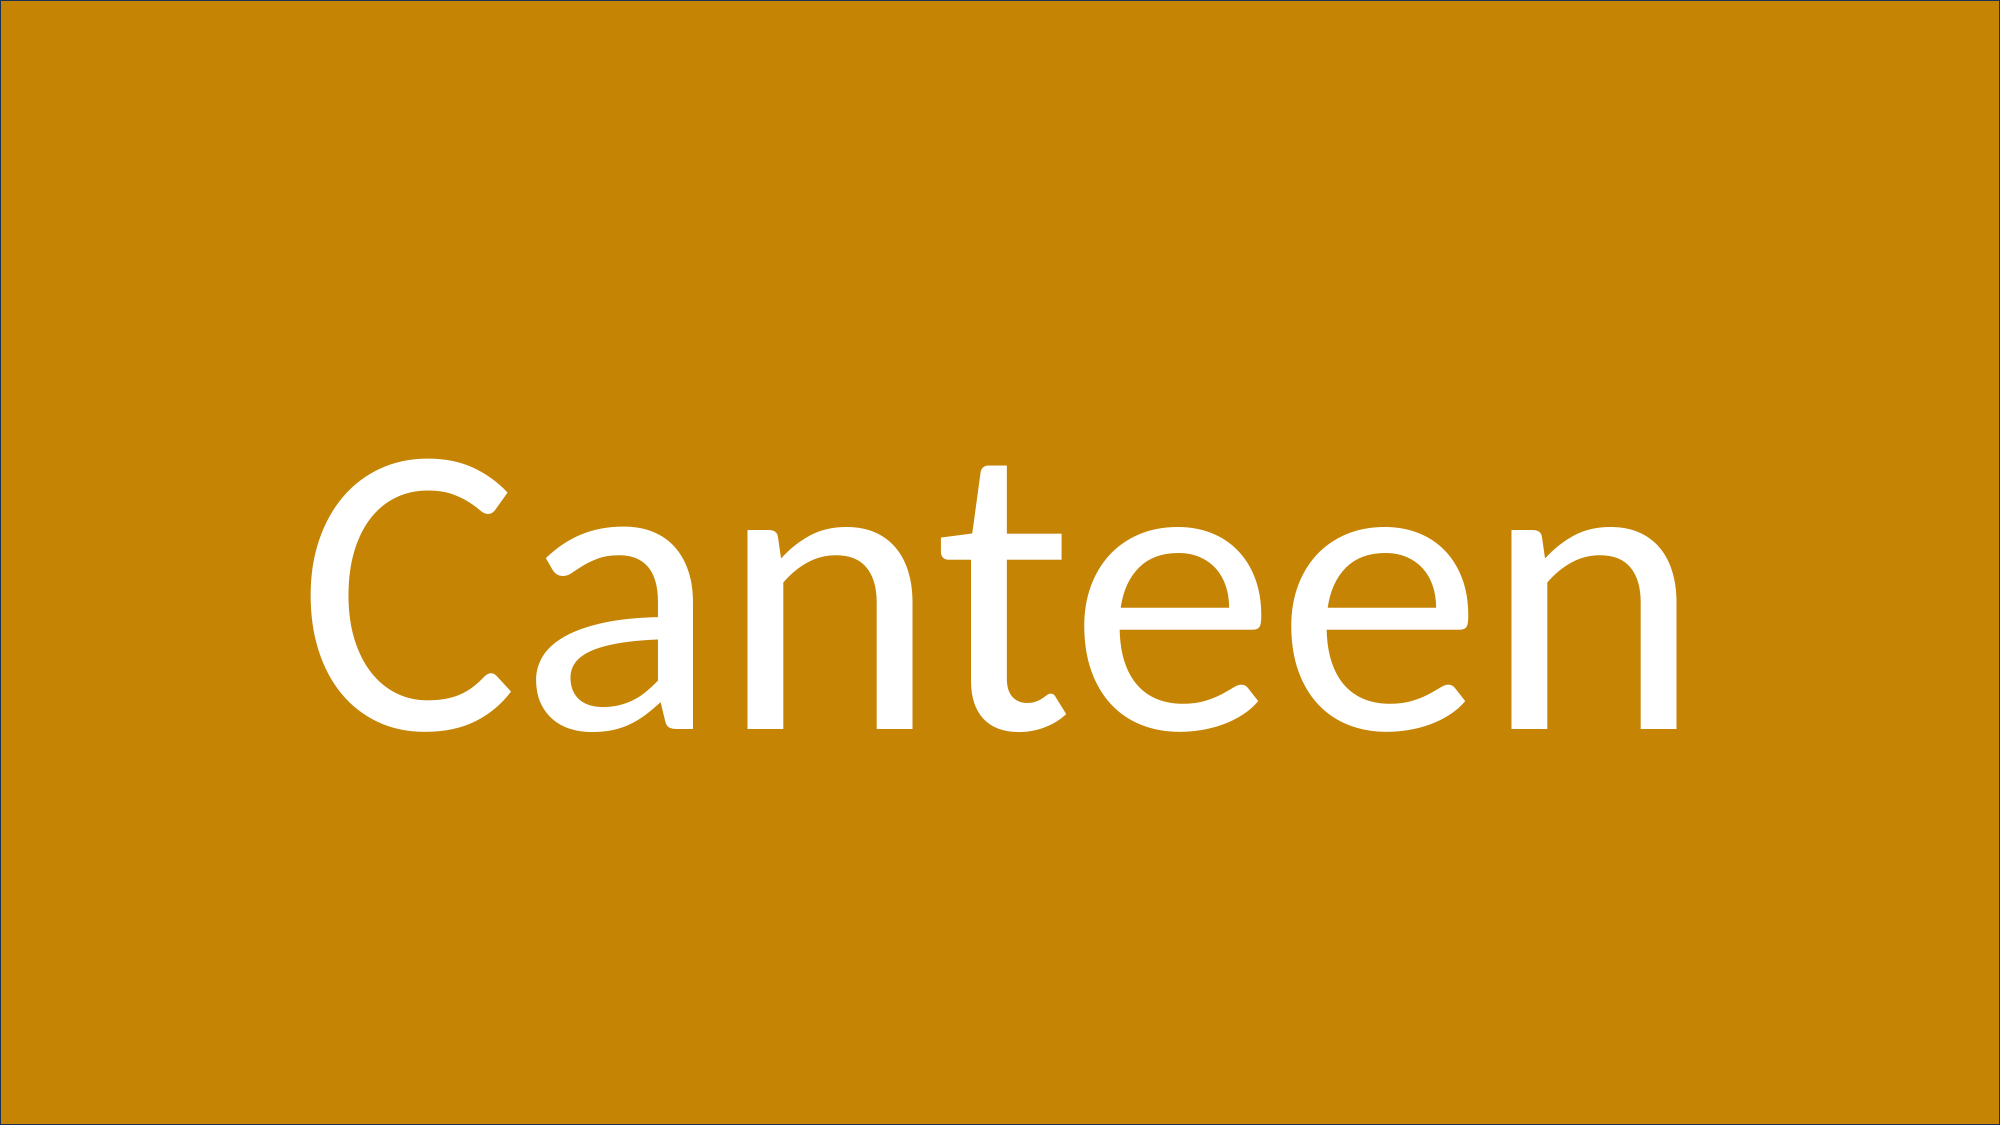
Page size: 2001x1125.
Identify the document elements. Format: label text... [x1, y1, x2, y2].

text_box Canteen [0, 0, 2000, 1125]
